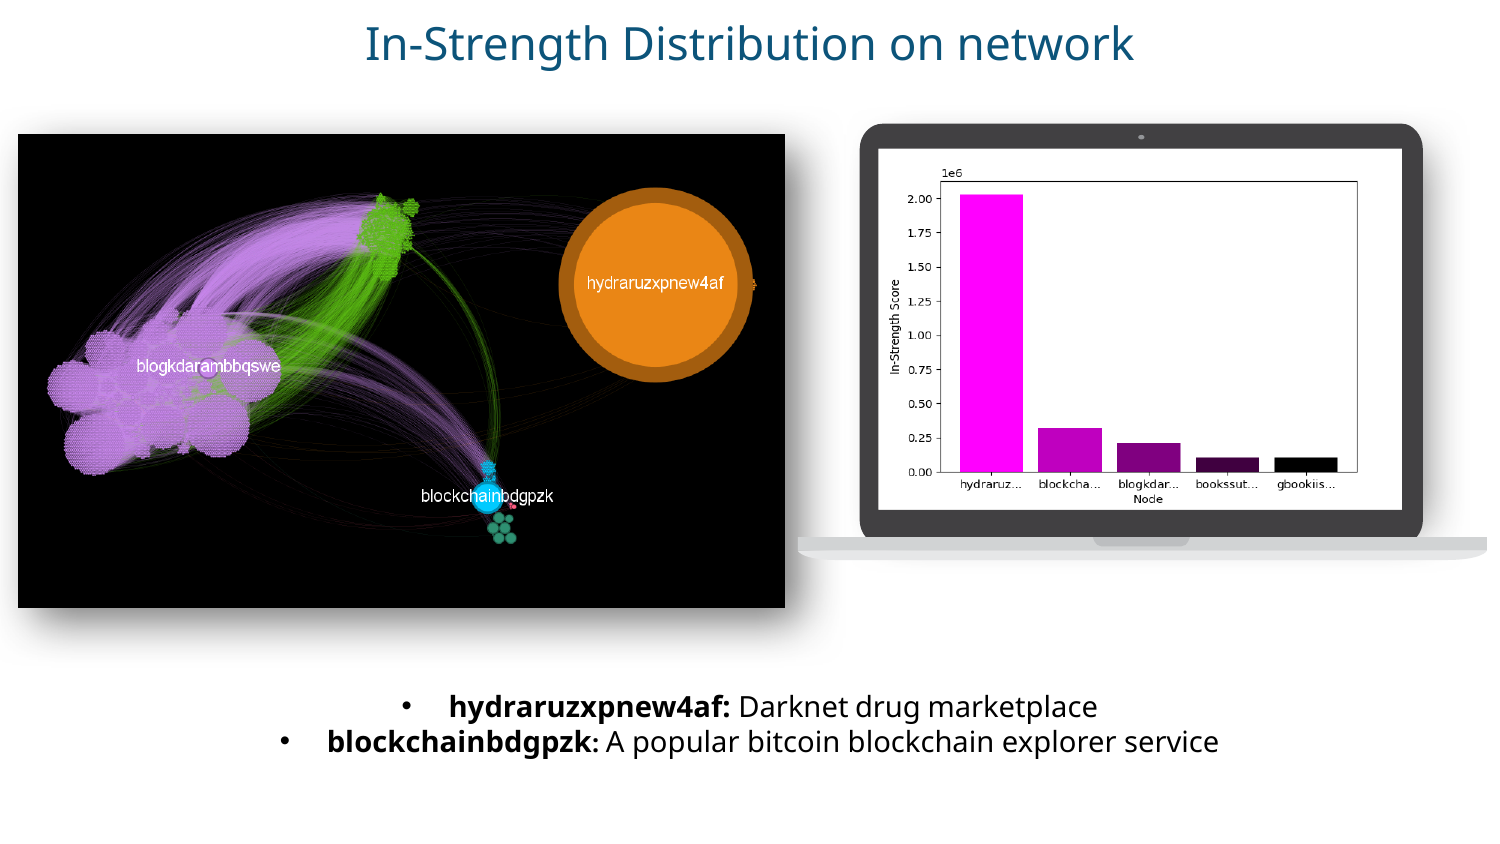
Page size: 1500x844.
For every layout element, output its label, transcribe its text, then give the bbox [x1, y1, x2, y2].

title In-Strength Distribution on network [0, 0, 1500, 94]
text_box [797, 123, 1487, 561]
text_box hydraruzxpnew4af: Darknet drug marketplace blockchainbdgpzk: A popular bitcoin blockchain explorer service [0, 680, 1500, 766]
picture [18, 134, 785, 608]
